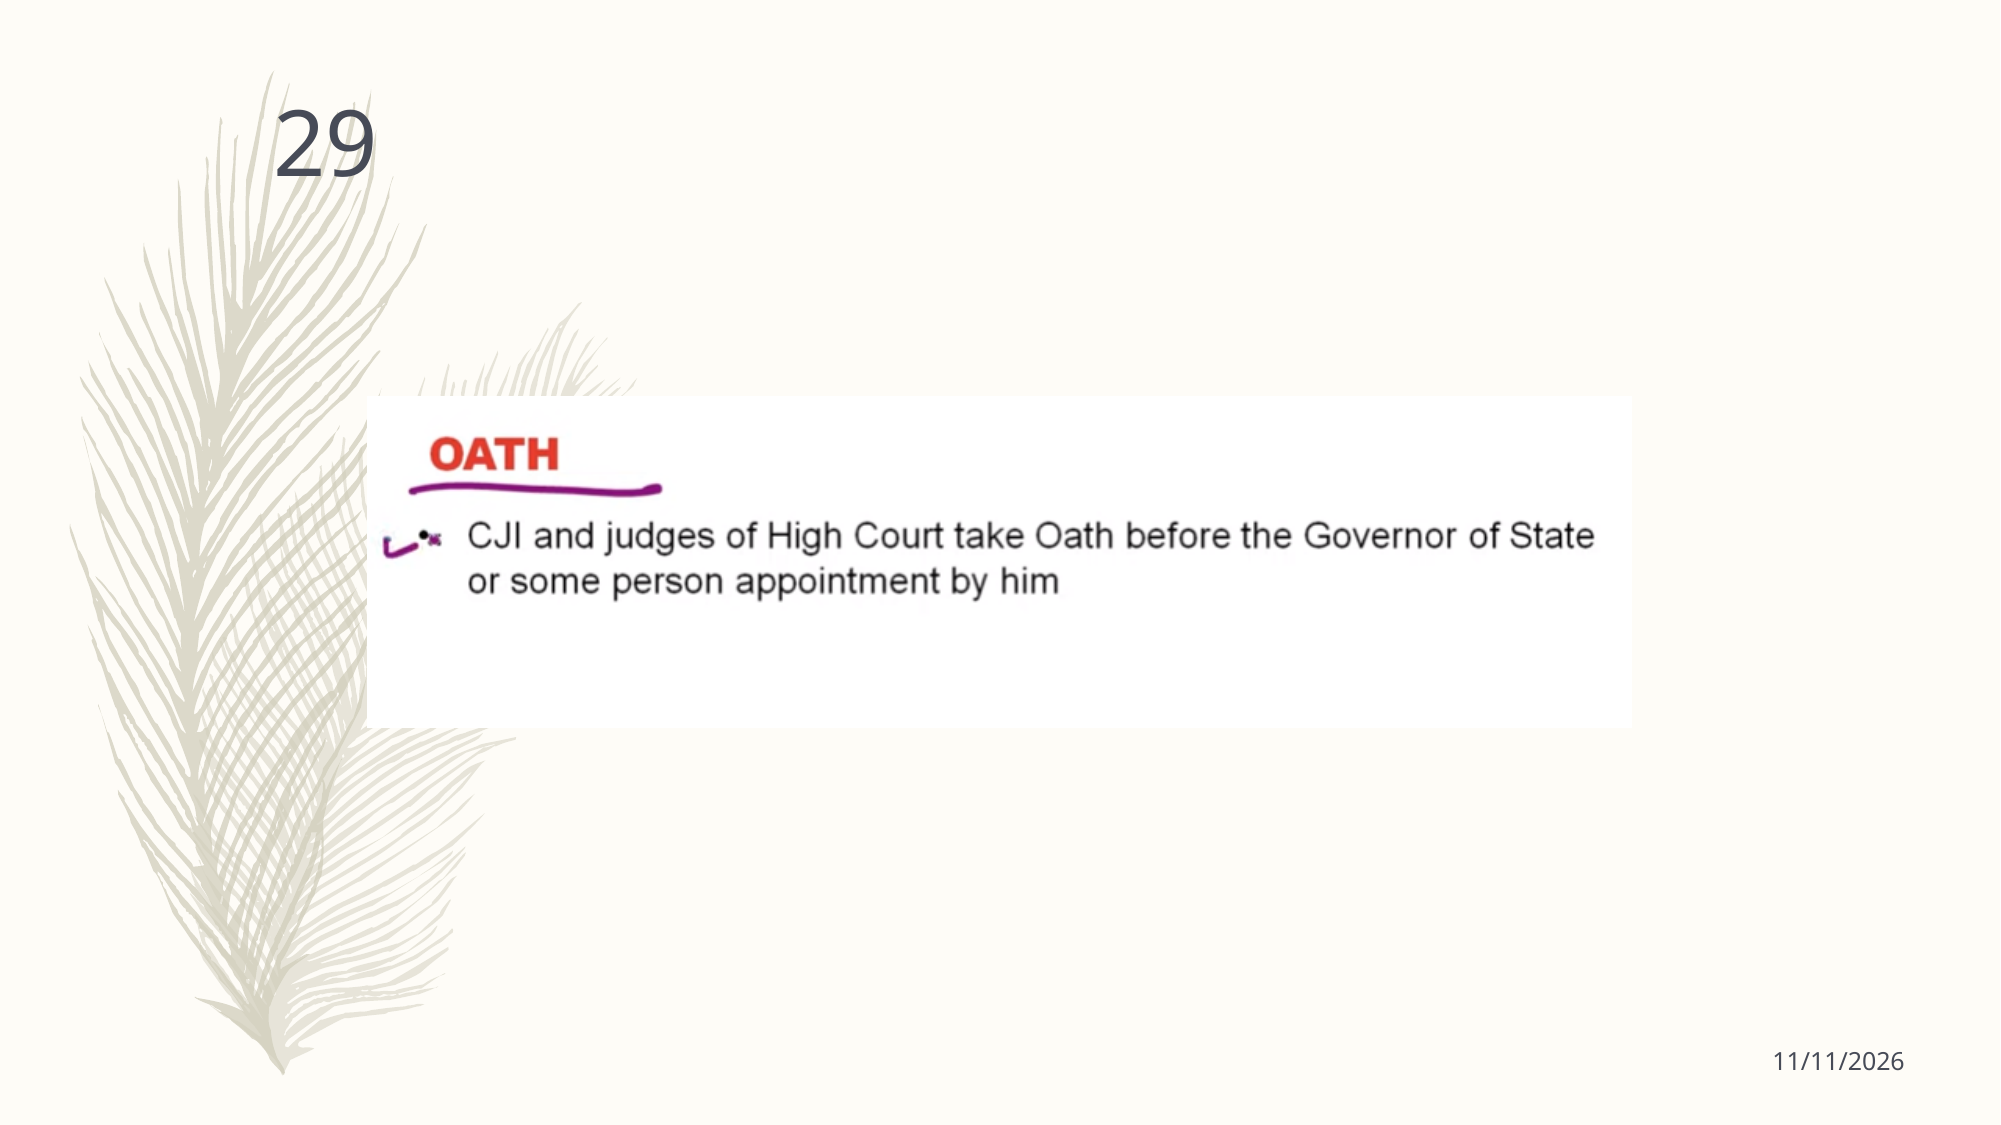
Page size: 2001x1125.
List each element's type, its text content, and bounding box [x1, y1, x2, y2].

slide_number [1470, 1032, 1920, 1093]
slide_number 29 [84, 118, 394, 218]
picture [367, 396, 1632, 729]
